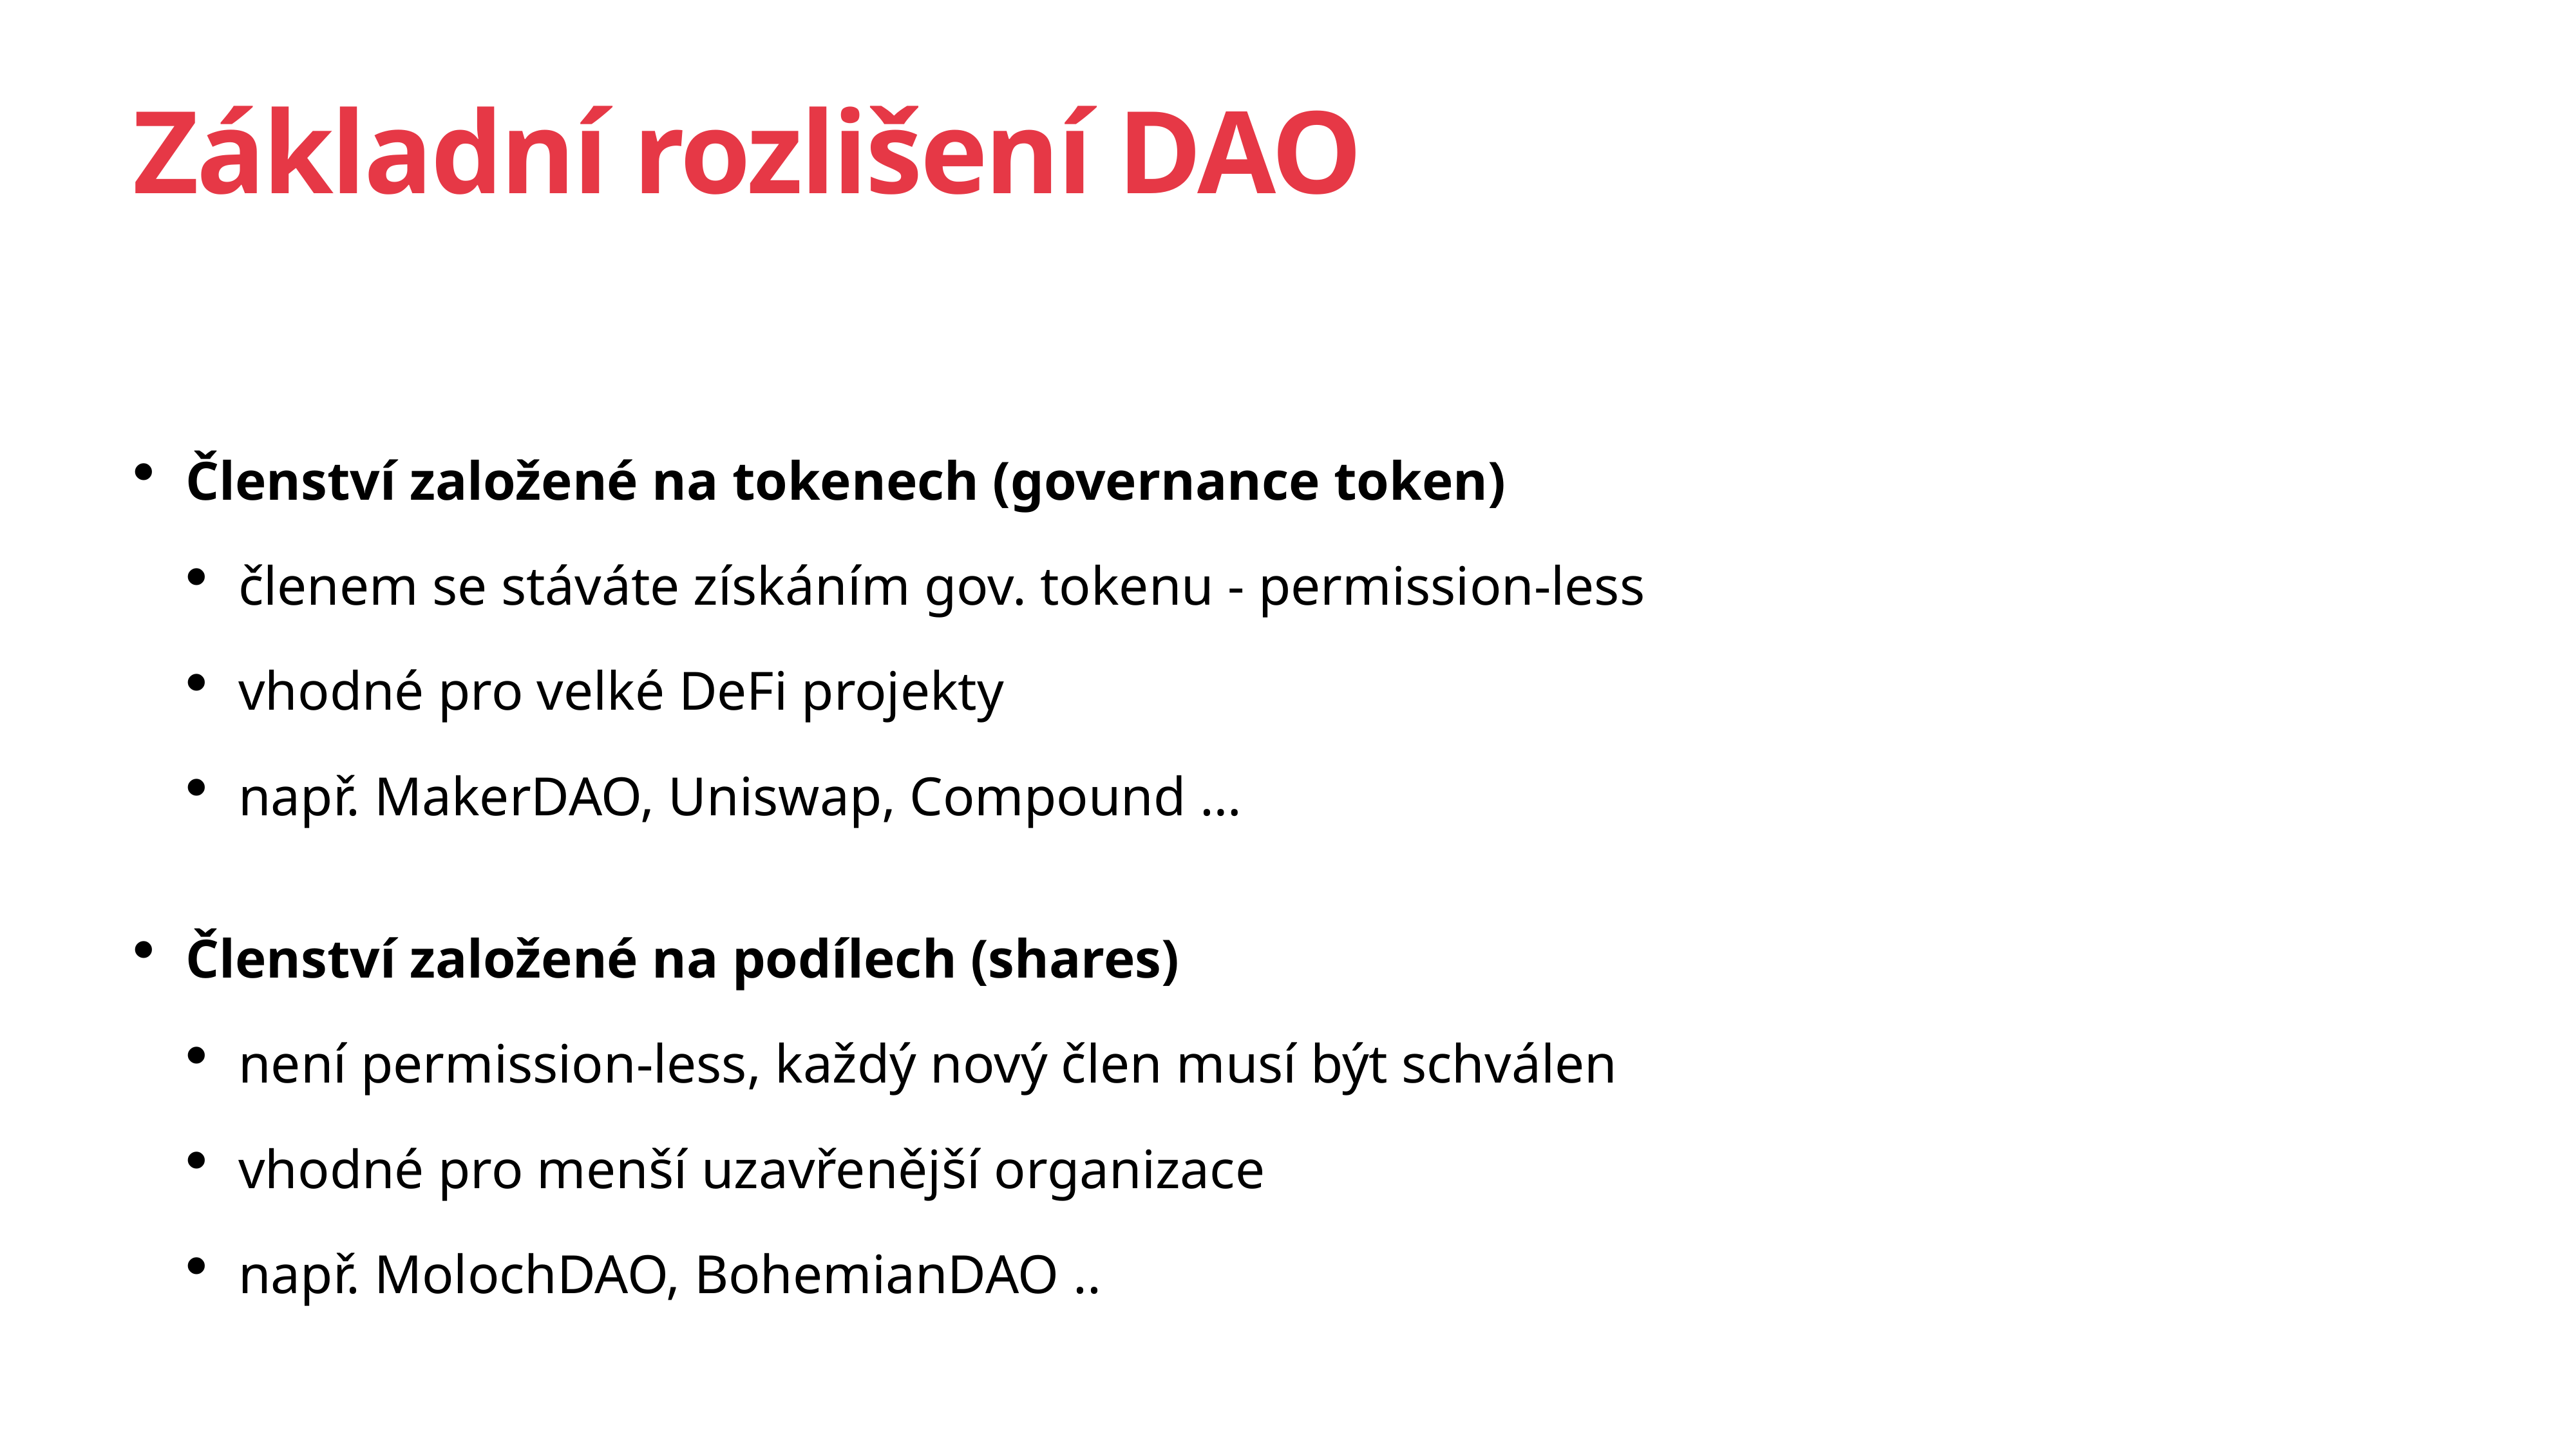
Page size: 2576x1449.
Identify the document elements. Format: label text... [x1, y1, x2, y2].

title Základní rozlišení DAO [127, 100, 2449, 252]
list Členství založené na tokenech (governance token) členem se stáváte získáním gov. tokenu - permission-less vhodné pro velké DeFi projekty např. MakerDAO, Uniswap, Compound … Členství založené na podílech (shares) není permission-less, každý nový člen musí být schválen vhodné pro menší uzavřenější organizace např. MolochDAO, BohemianDAO .. [127, 448, 2449, 1321]
